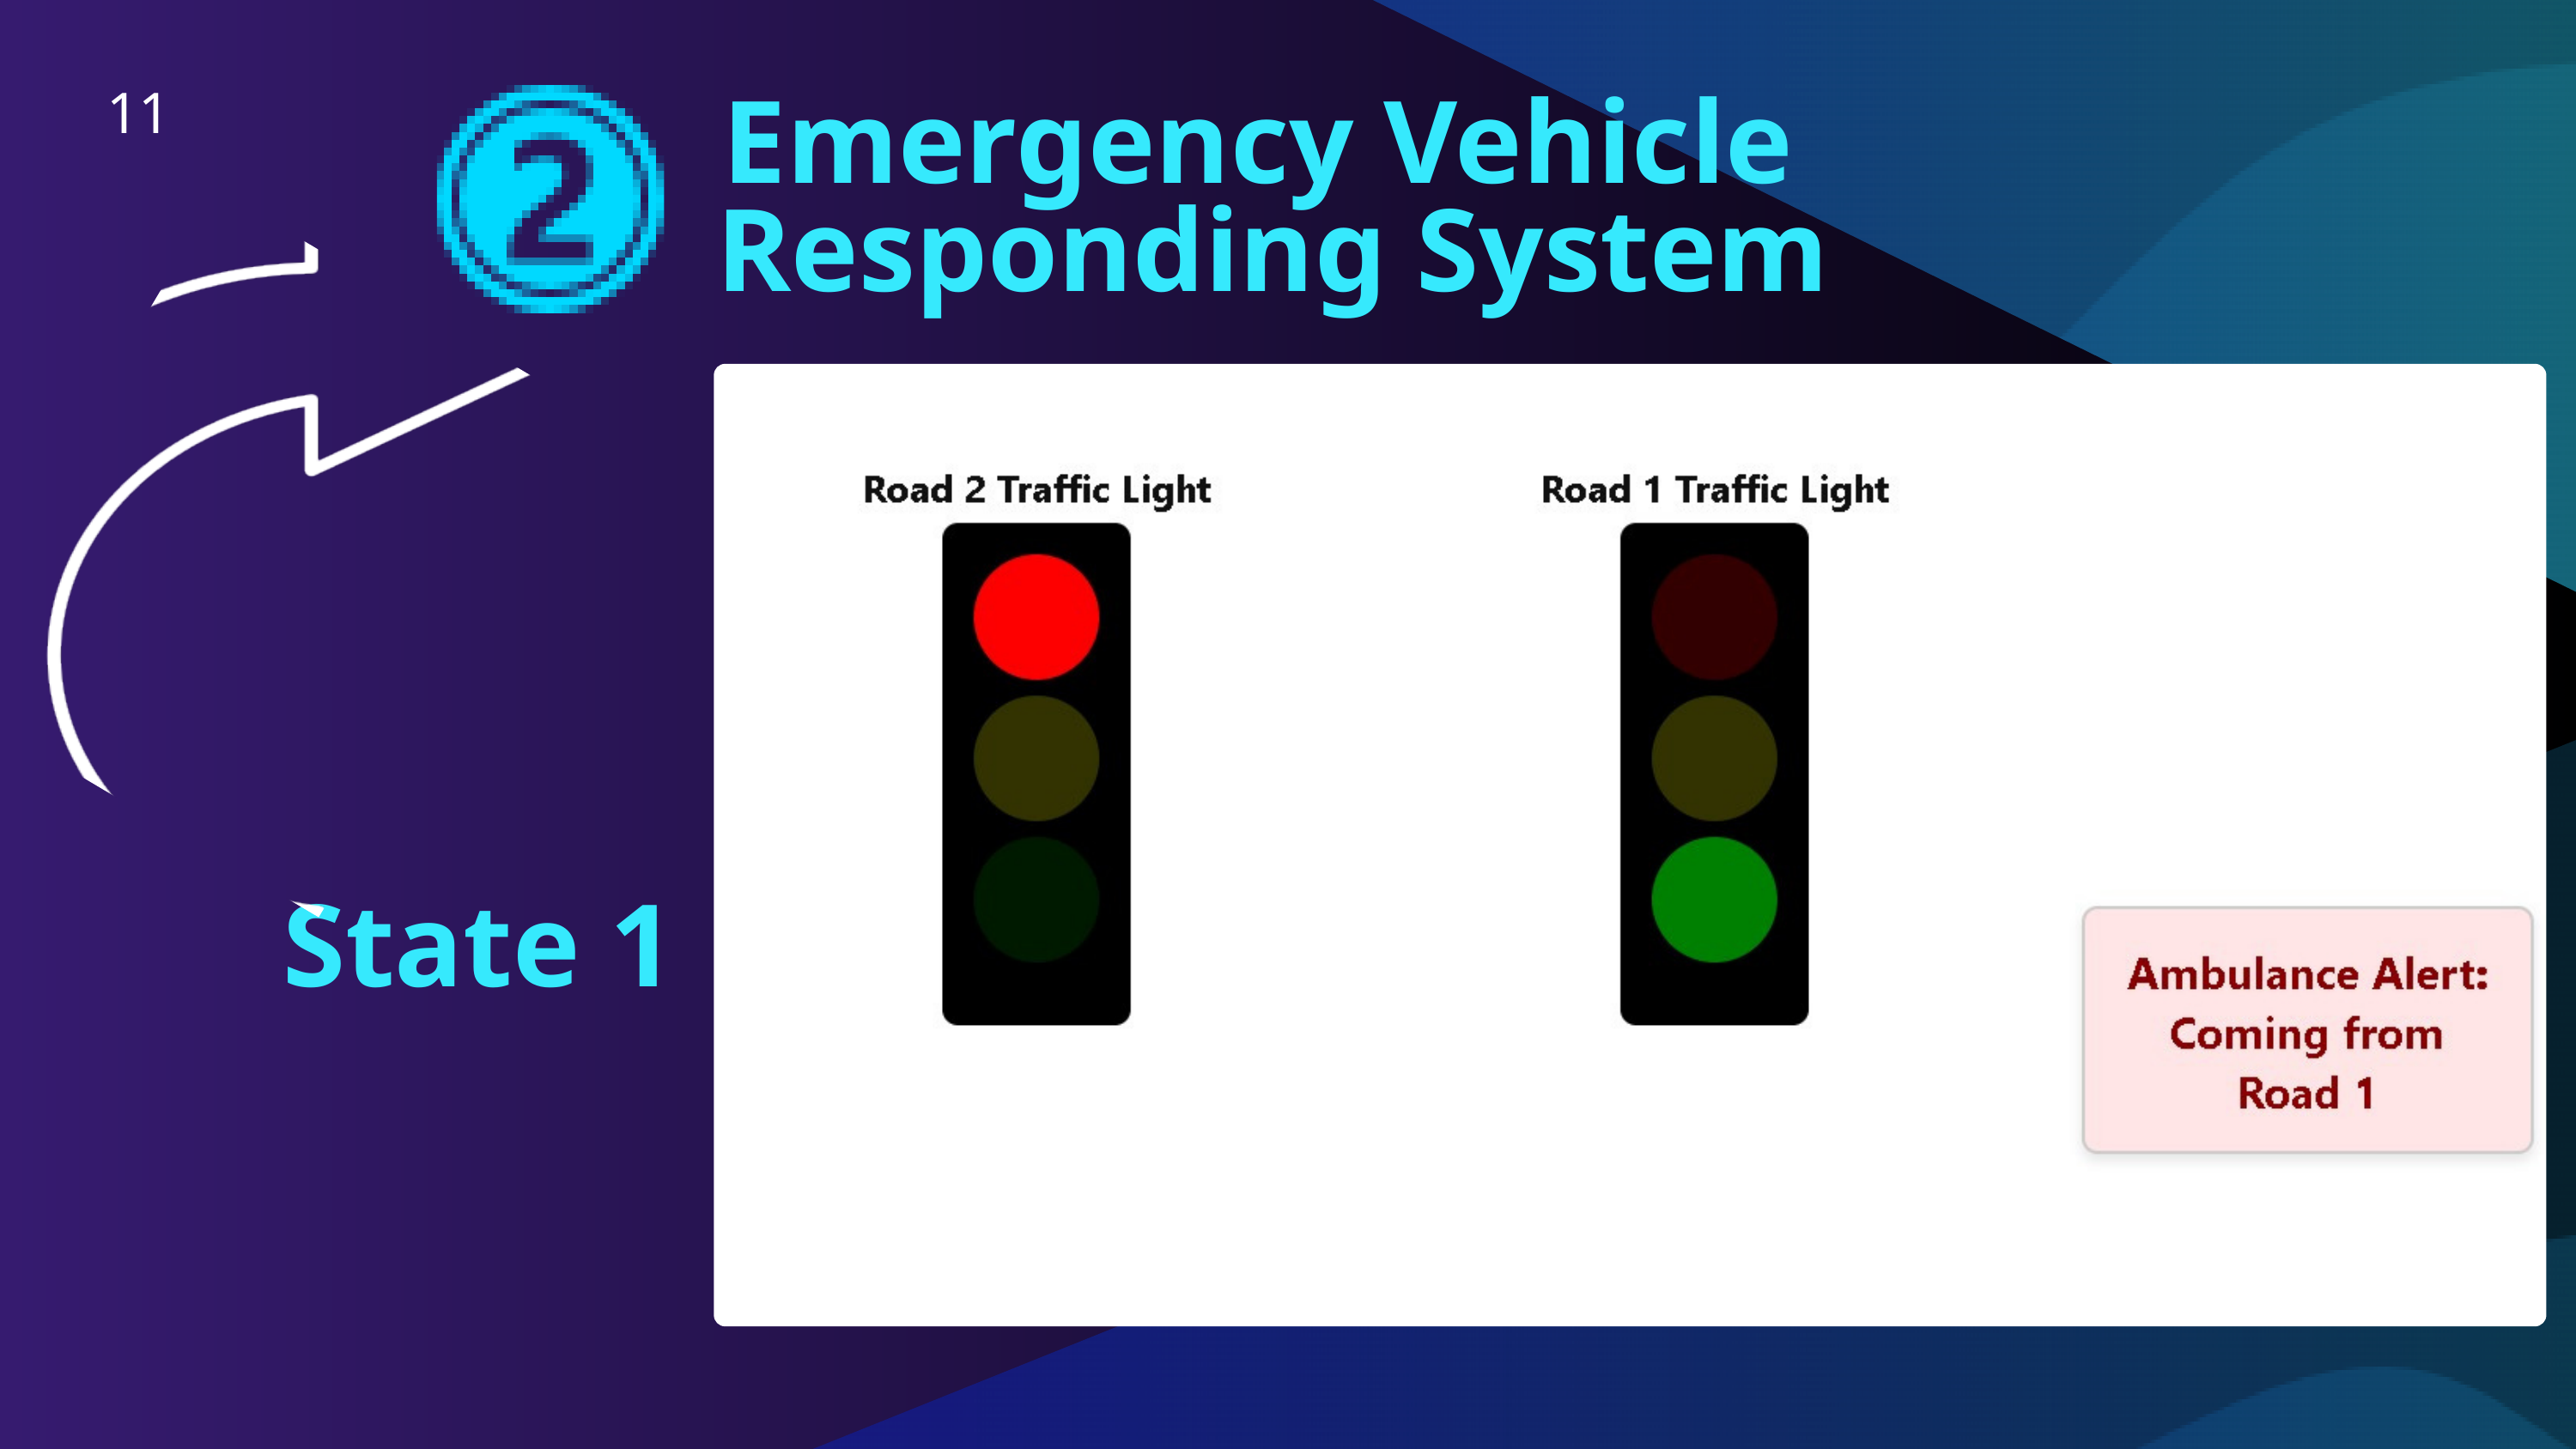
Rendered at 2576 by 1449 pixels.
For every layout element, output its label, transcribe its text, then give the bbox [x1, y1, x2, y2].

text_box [714, 363, 2547, 1327]
text_box [0, 191, 612, 918]
text_box Emergency Vehicle Responding System [519, 97, 2057, 314]
text_box [436, 85, 665, 313]
text_box State 1 [0, 900, 708, 1010]
text_box [1372, 0, 2576, 592]
text_box 11 [106, 72, 270, 145]
text_box [812, 740, 2576, 1449]
